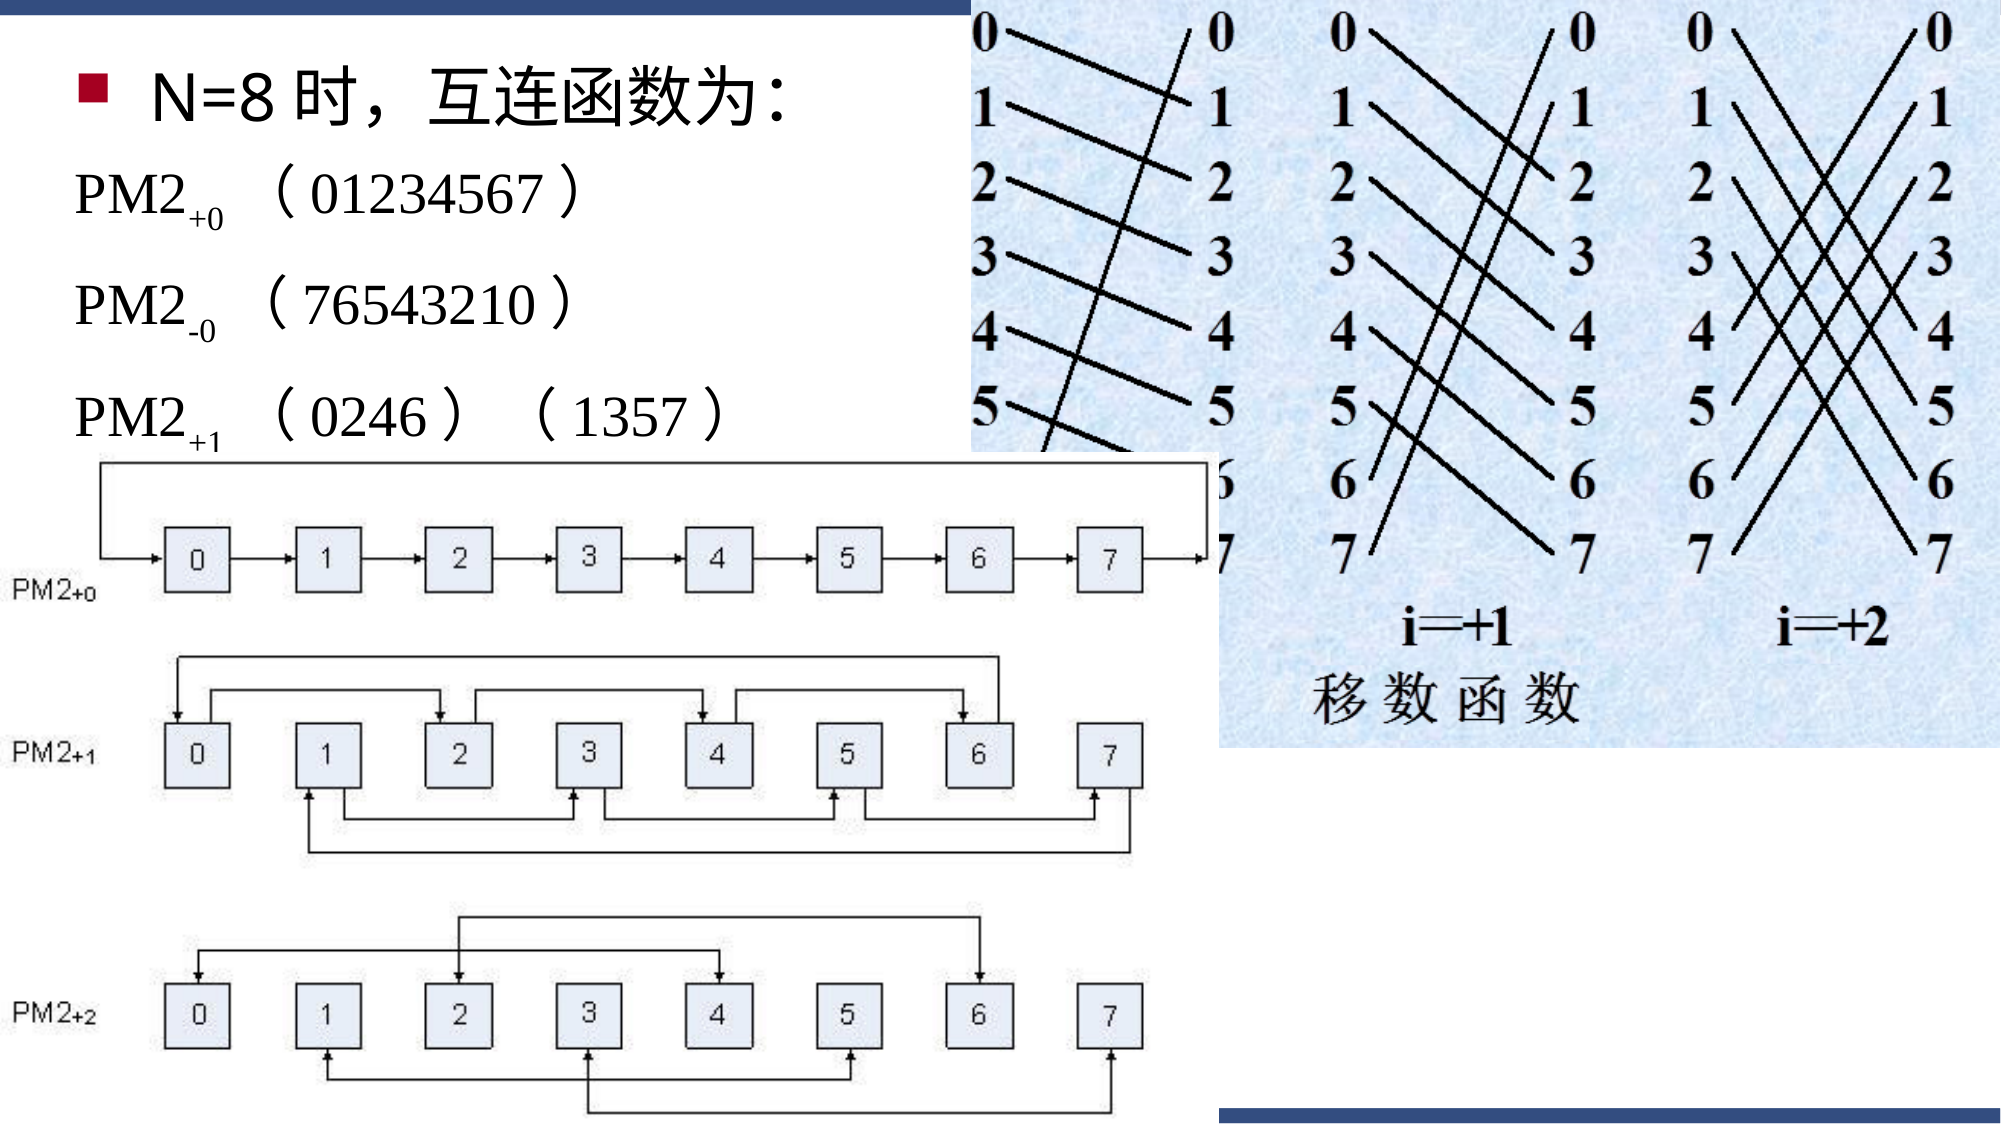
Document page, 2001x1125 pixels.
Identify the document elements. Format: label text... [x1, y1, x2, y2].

text_box PM2+0（01234567） PM2-0（76543210） PM2+1（0246）（1357） PM2-1（6420）（7531） PM2±2（04）（15）（26）（37） [59, 147, 959, 452]
picture [0, 0, 2000, 1125]
text_box N=8时，互连函数为： [59, 47, 971, 148]
